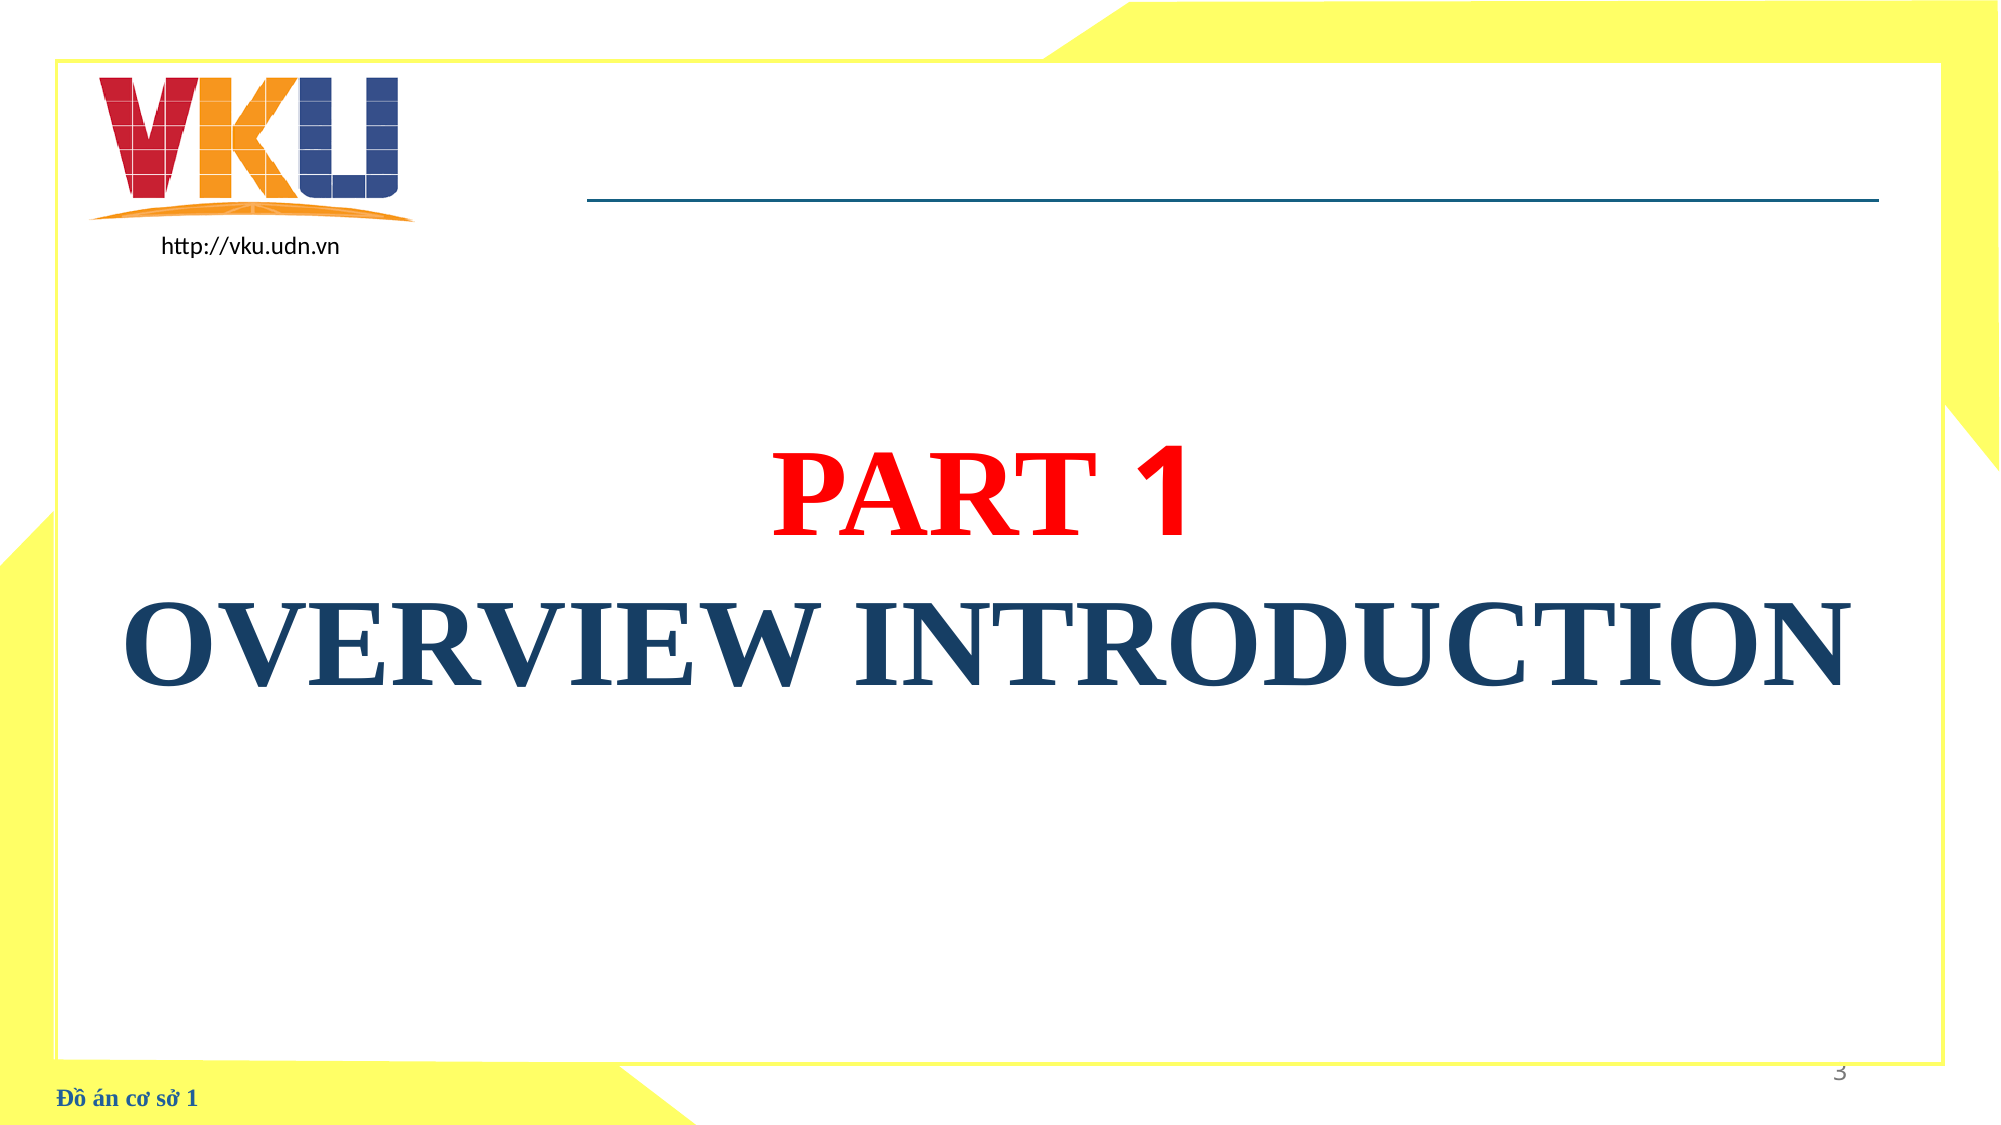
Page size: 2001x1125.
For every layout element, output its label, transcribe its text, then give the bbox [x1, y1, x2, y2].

text_box PART 1 OVERVIEW INTRODUCTION [105, 403, 1869, 719]
picture [80, 70, 415, 223]
